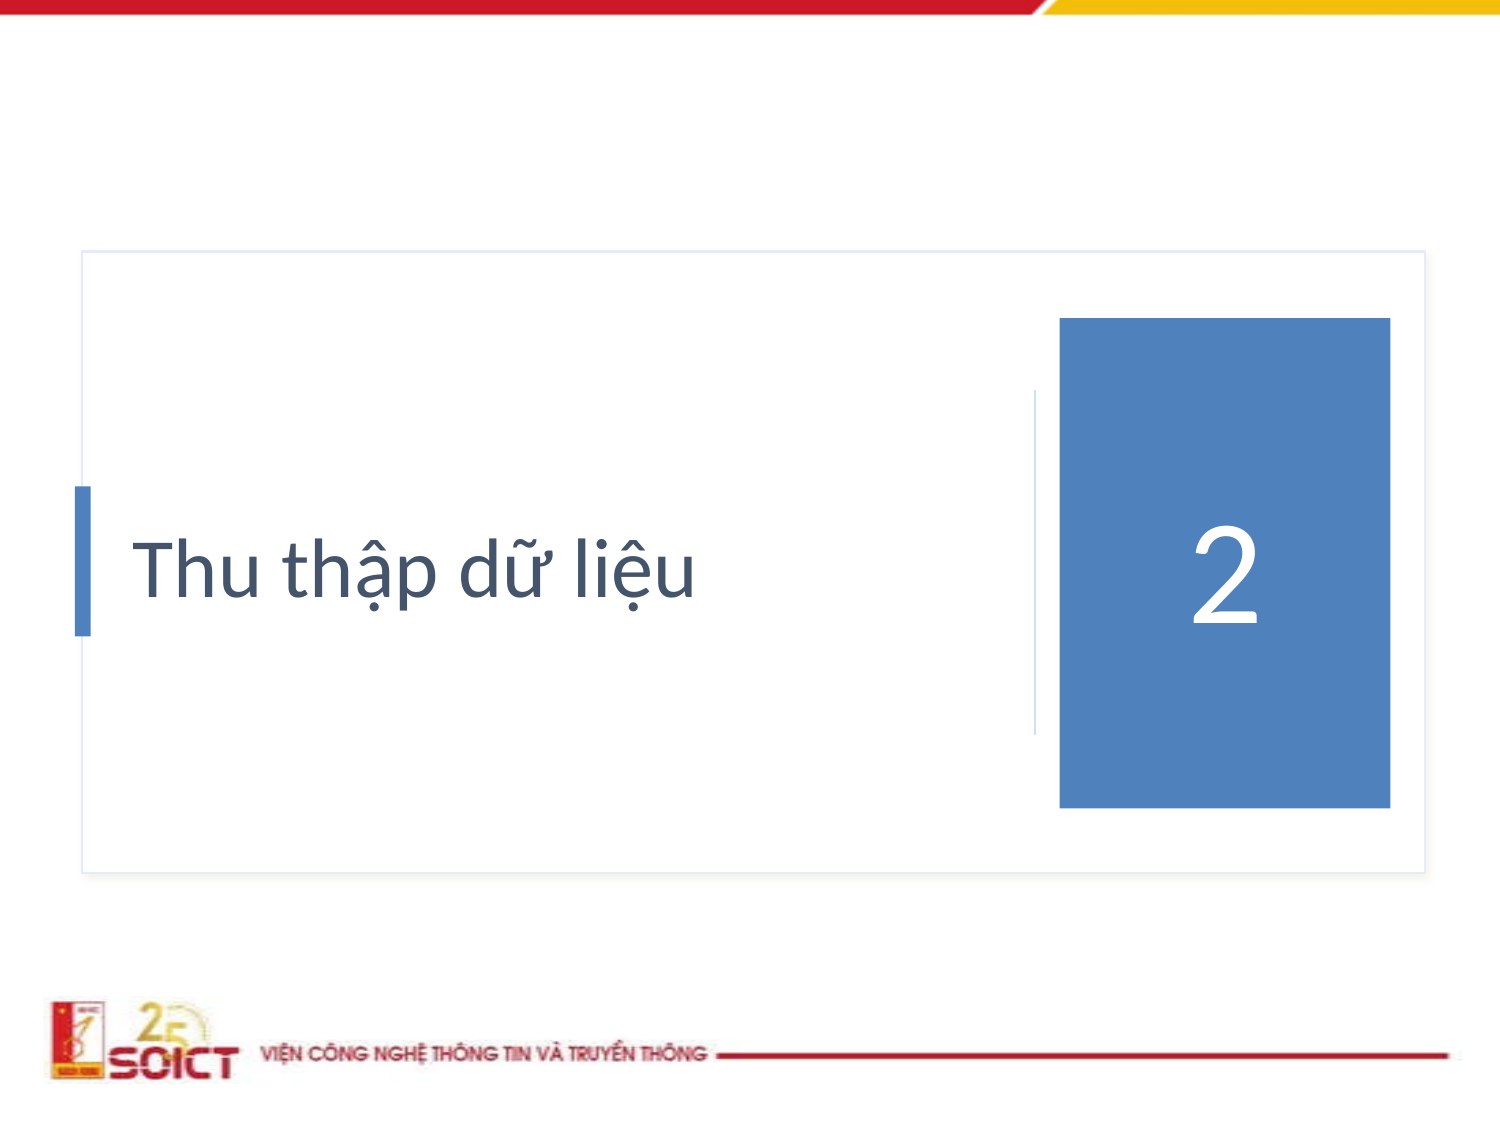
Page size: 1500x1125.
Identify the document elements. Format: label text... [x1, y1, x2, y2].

picture [43, 996, 1463, 1084]
list 2 [1059, 318, 1391, 809]
picture [0, 0, 1500, 22]
title Thu thập dữ liệu [132, 318, 996, 809]
